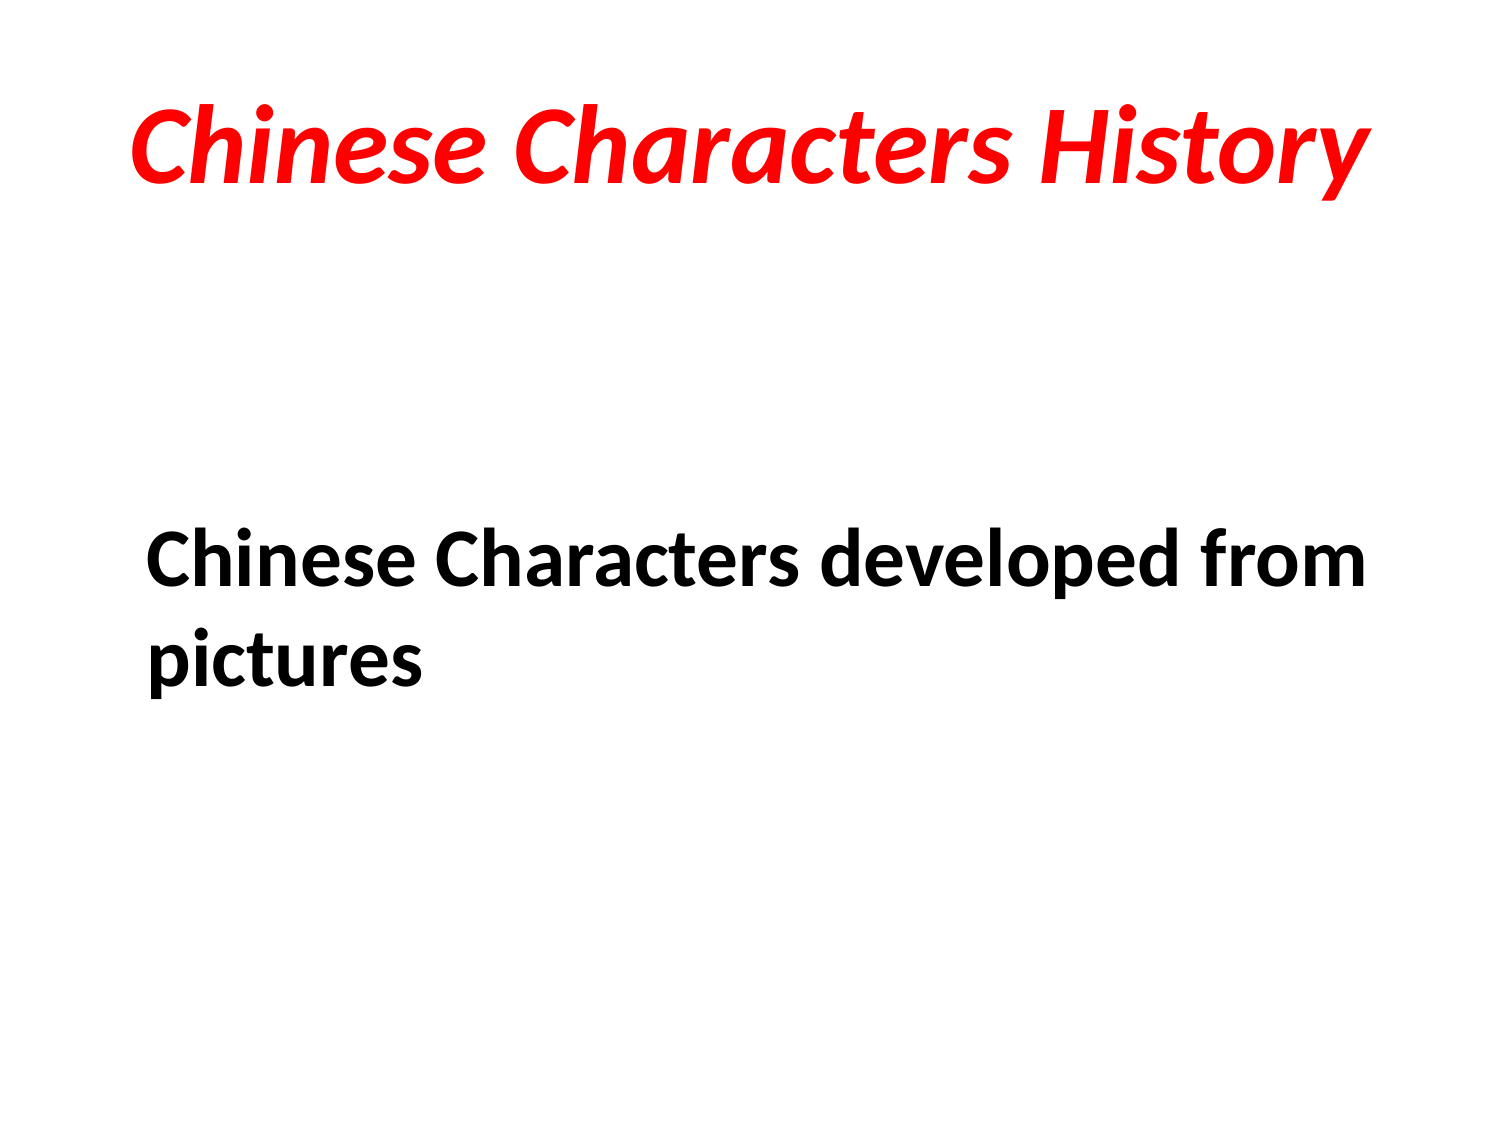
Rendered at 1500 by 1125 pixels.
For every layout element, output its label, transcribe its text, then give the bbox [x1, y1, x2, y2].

list Chinese Characters developed from pictures [75, 262, 1425, 1005]
title Chinese Characters History [75, 45, 1425, 233]
